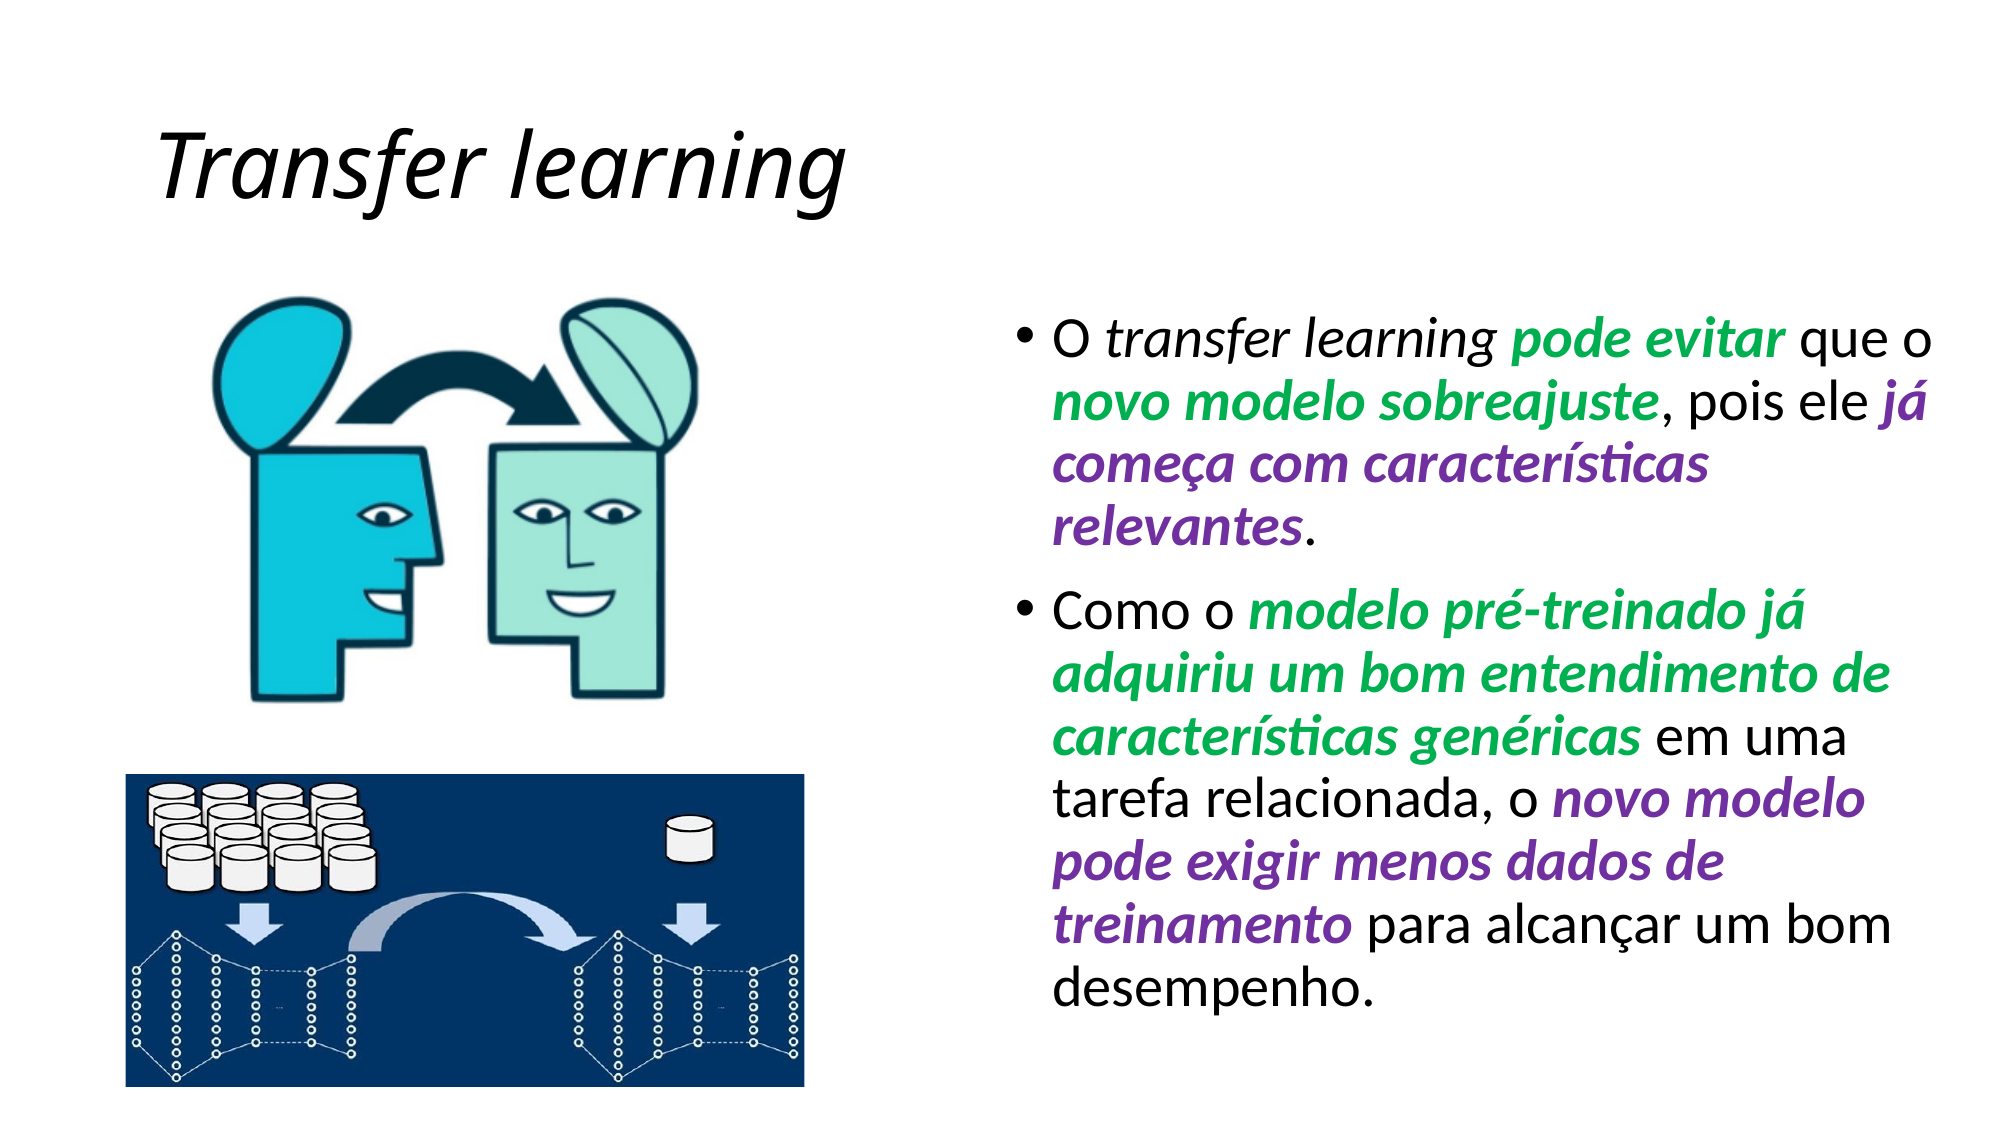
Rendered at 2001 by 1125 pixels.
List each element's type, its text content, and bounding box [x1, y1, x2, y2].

title Transfer learning [137, 59, 1863, 278]
picture [125, 774, 805, 1087]
list O transfer learning pode evitar que o novo modelo sobreajuste, pois ele já começa com características relevantes. Como o modelo pré-treinado já adquiriu um bom entendimento de características genéricas em uma tarefa relacionada, o novo modelo pode exigir menos dados de treinamento para alcançar um bom desempenho. [999, 299, 1983, 1125]
picture [204, 293, 717, 713]
